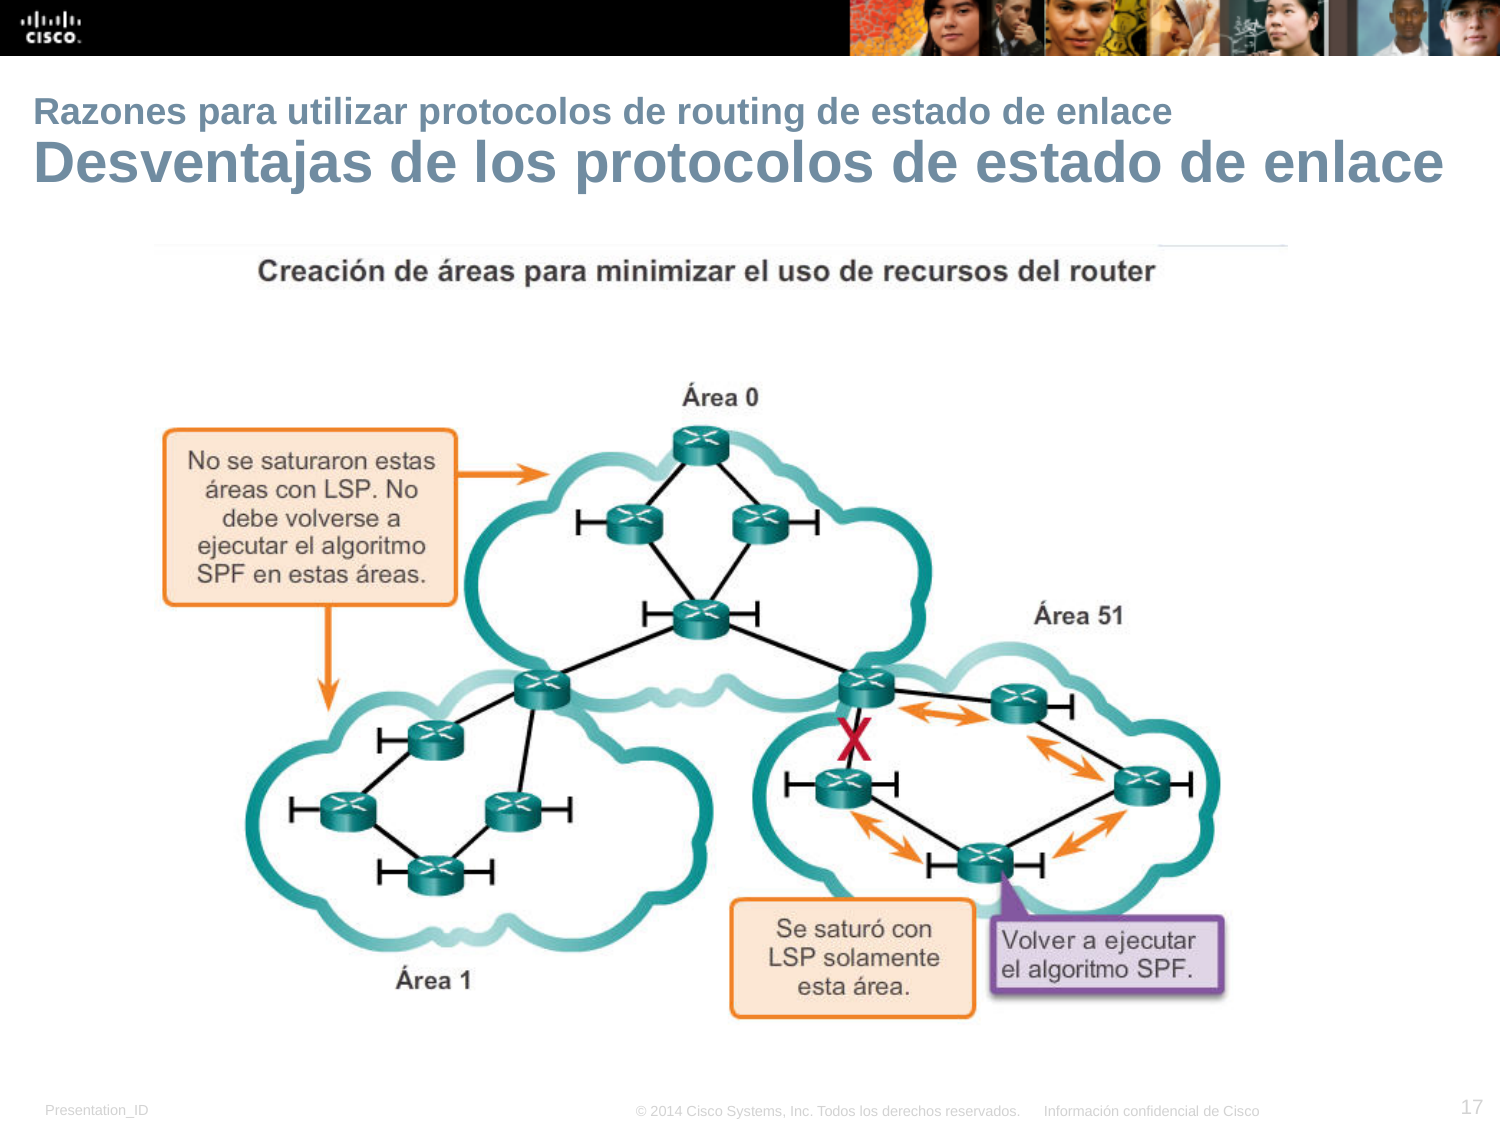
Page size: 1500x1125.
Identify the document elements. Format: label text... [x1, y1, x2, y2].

picture [154, 244, 1288, 1062]
title Razones para utilizar protocolos de routing de estado de enlace Desventajas de los protocolos de estado de enlace [19, 56, 1482, 203]
picture [0, 0, 1500, 56]
